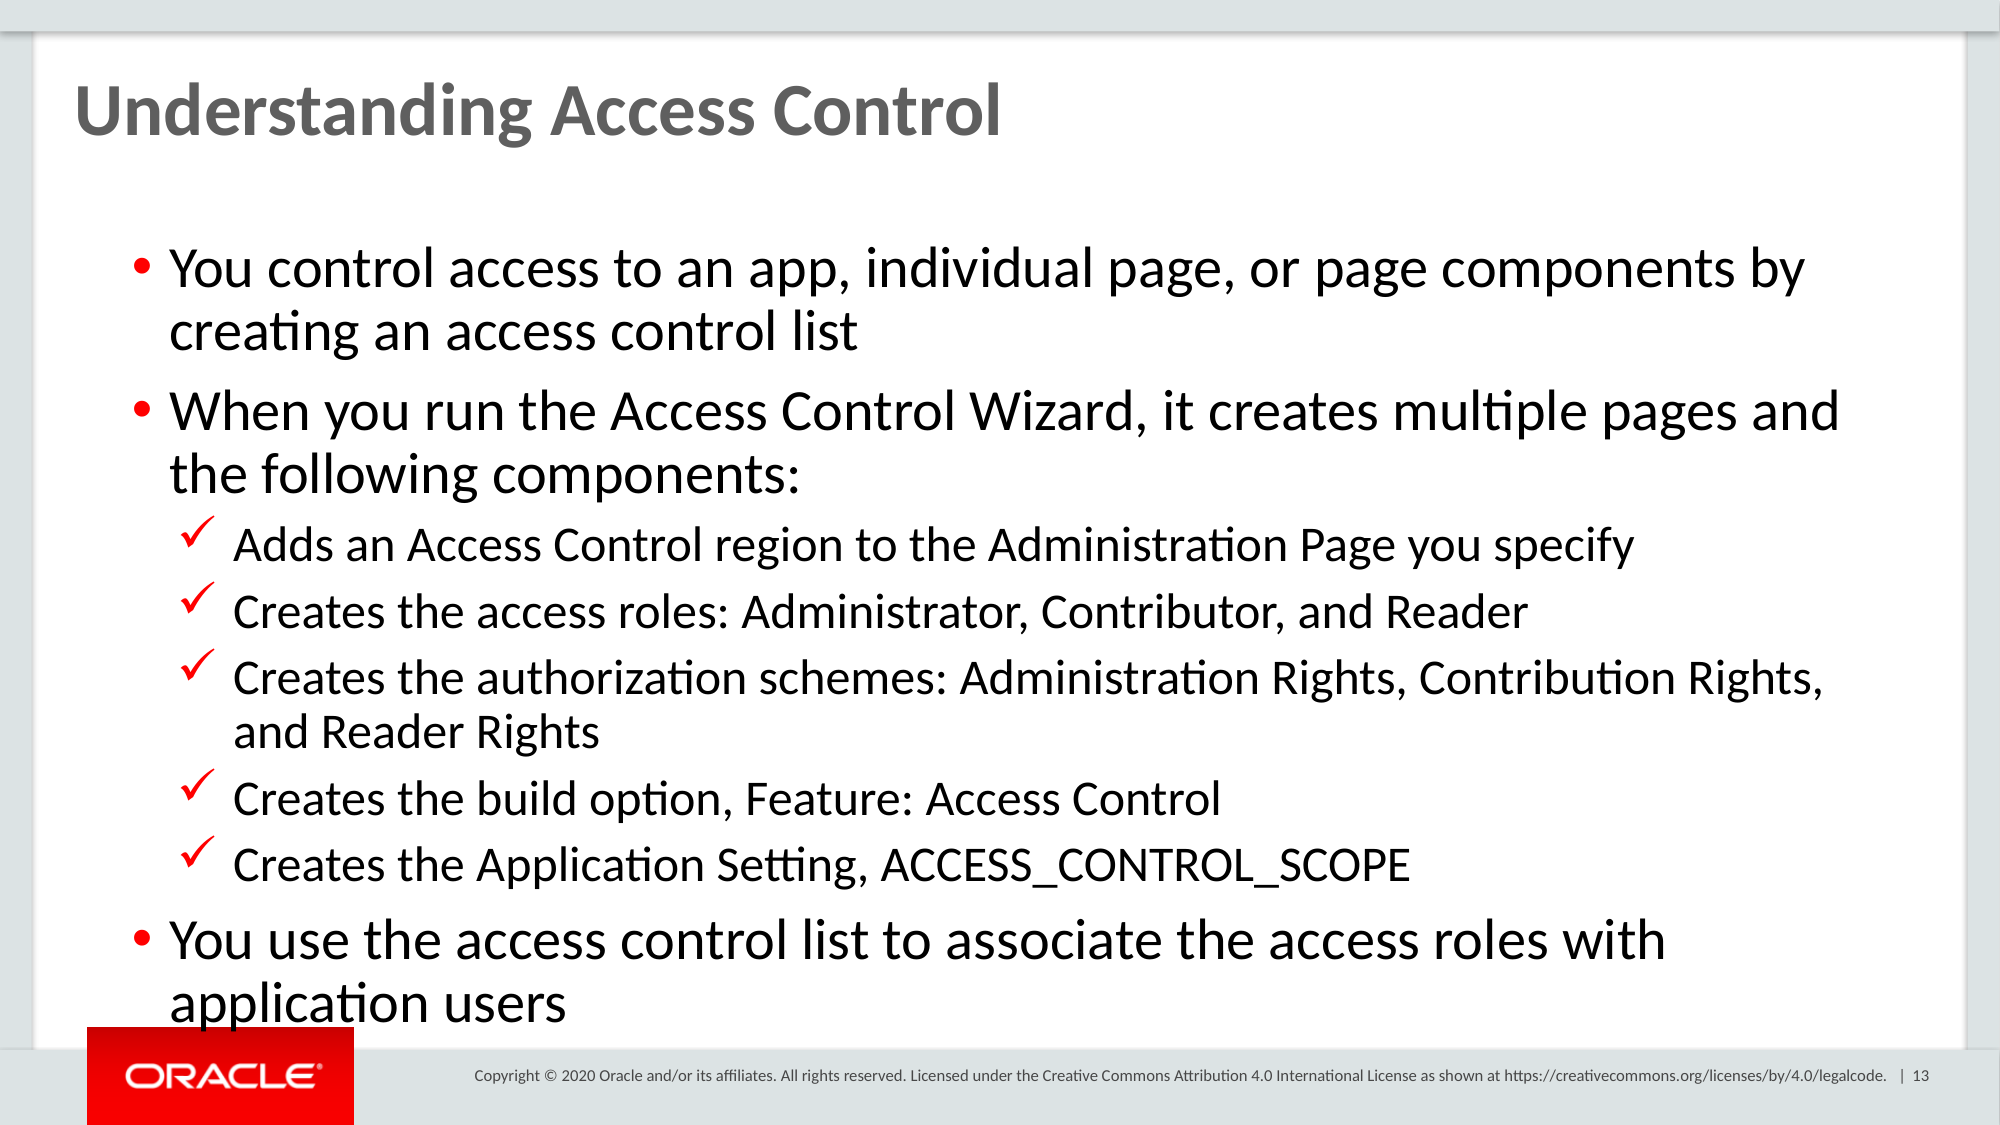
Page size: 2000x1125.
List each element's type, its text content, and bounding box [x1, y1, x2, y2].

list You control access to an app, individual page, or page components by creating an access control list When you run the Access Control Wizard, it creates multiple pages and the following components: Adds an Access Control region to the Administration Page you specify Creates the access roles: Administrator, Contributor, and Reader Creates the authorization schemes: Administration Rights, Contribution Rights, and Reader Rights Creates the build option, Feature: Access Control Creates the Application Setting, ACCESS_CONTROL_SCOPE You use the access control list to associate the access roles with application users [87, 237, 1913, 1025]
title Understanding Access Control [74, 66, 1913, 150]
picture [87, 1027, 354, 1125]
